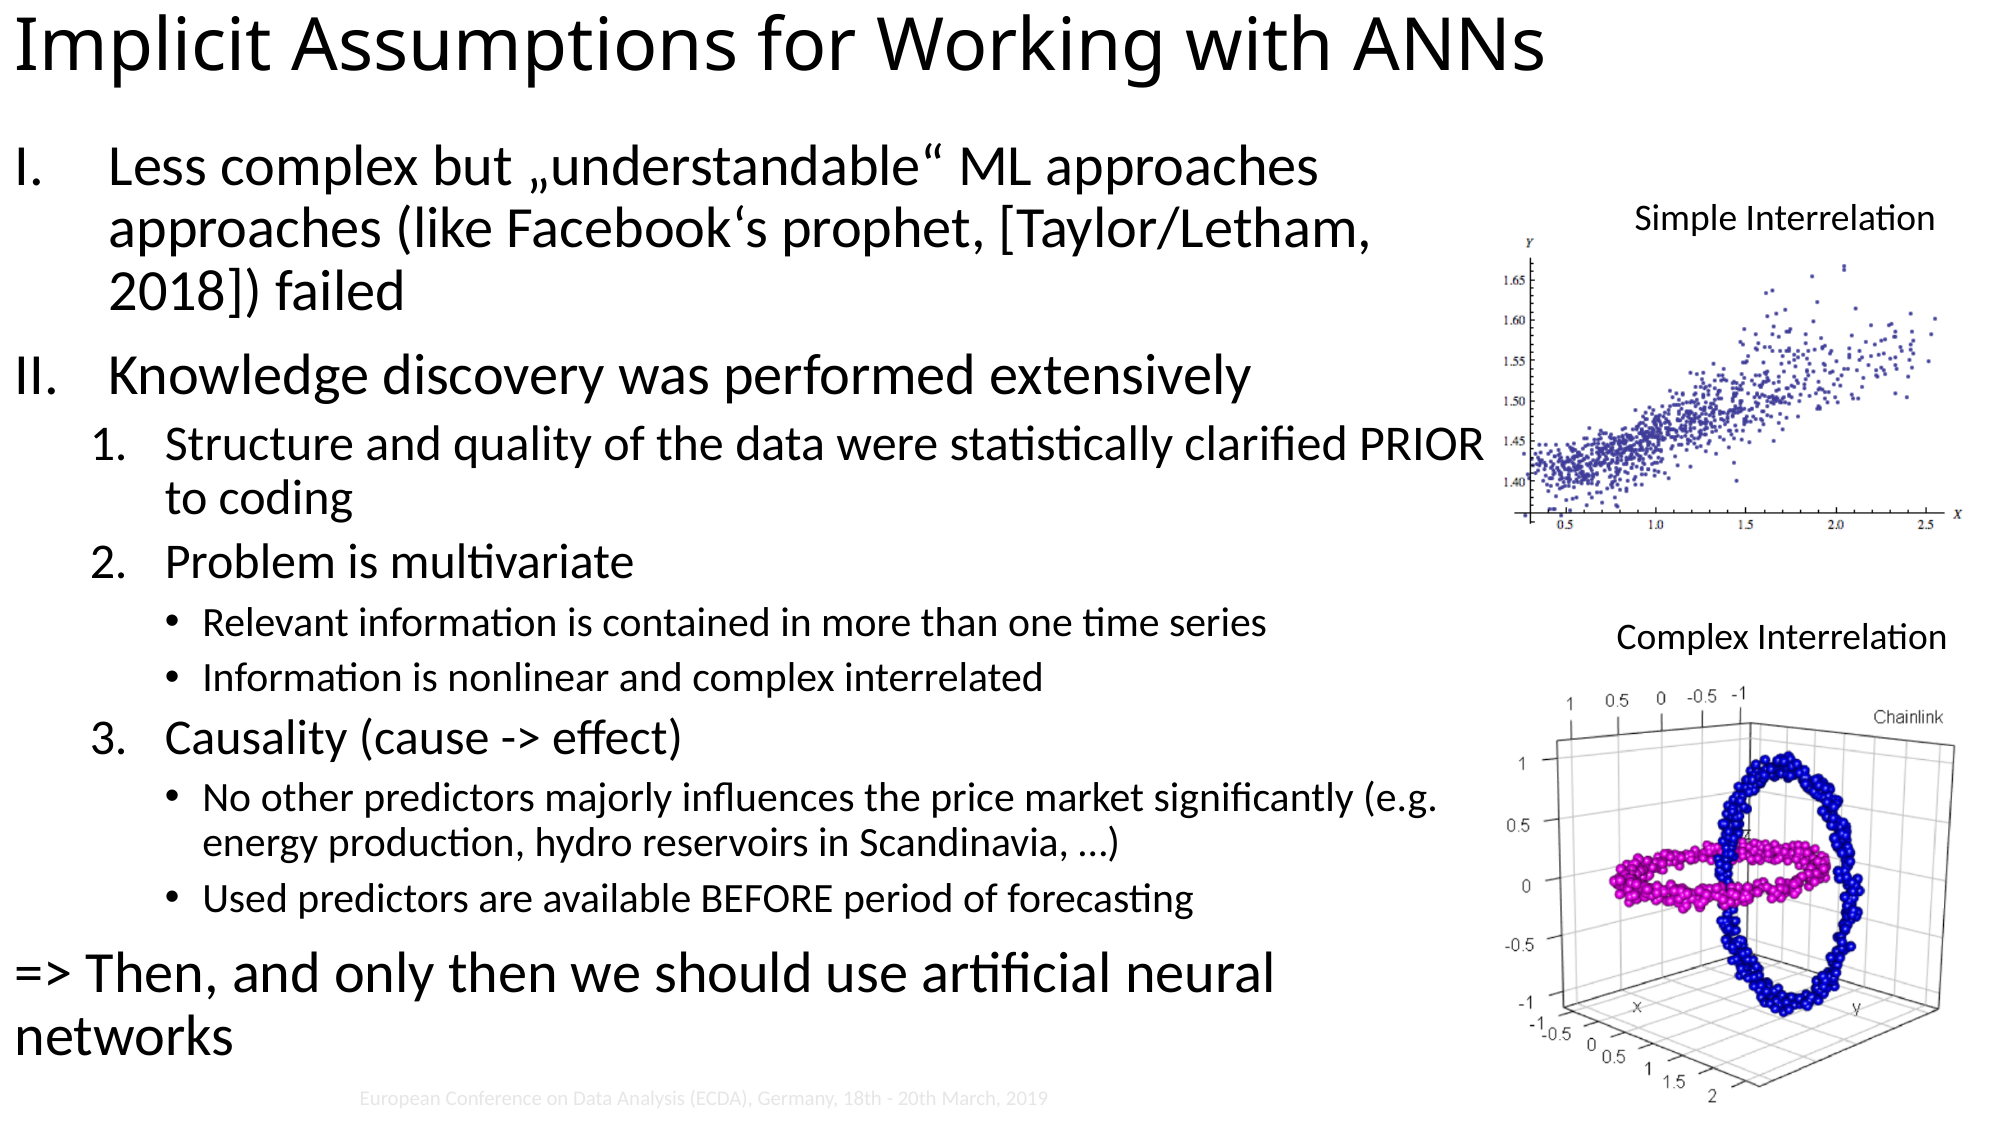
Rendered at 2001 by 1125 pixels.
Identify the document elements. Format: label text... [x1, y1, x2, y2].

text_box Complex Interrelation [1601, 604, 1963, 664]
text_box Simple Interrelation [1619, 185, 1952, 236]
text_box Implicit Assumptions for Working with ANNs [0, 0, 1866, 144]
text_box Less complex but „understandable“ ML approaches approaches (like Facebook‘s prophet, [Taylor/Letham, 2018]) failed Knowledge discovery was performed extensively Structure and quality of the data were statistically clarified PRIOR to coding Problem is multivariate Relevant information is contained in more than one time series Information is nonlinear and complex interrelated Causality (cause -> effect) No other predictors majorly influences the price market significantly (e.g. energy production, hydro reservoirs in Scandinavia, …) Used predictors are available BEFORE period of forecasting => Then, and only then we should use artificial neural networks [0, 127, 1511, 1125]
picture [1491, 664, 1964, 1113]
picture [1503, 236, 1964, 533]
